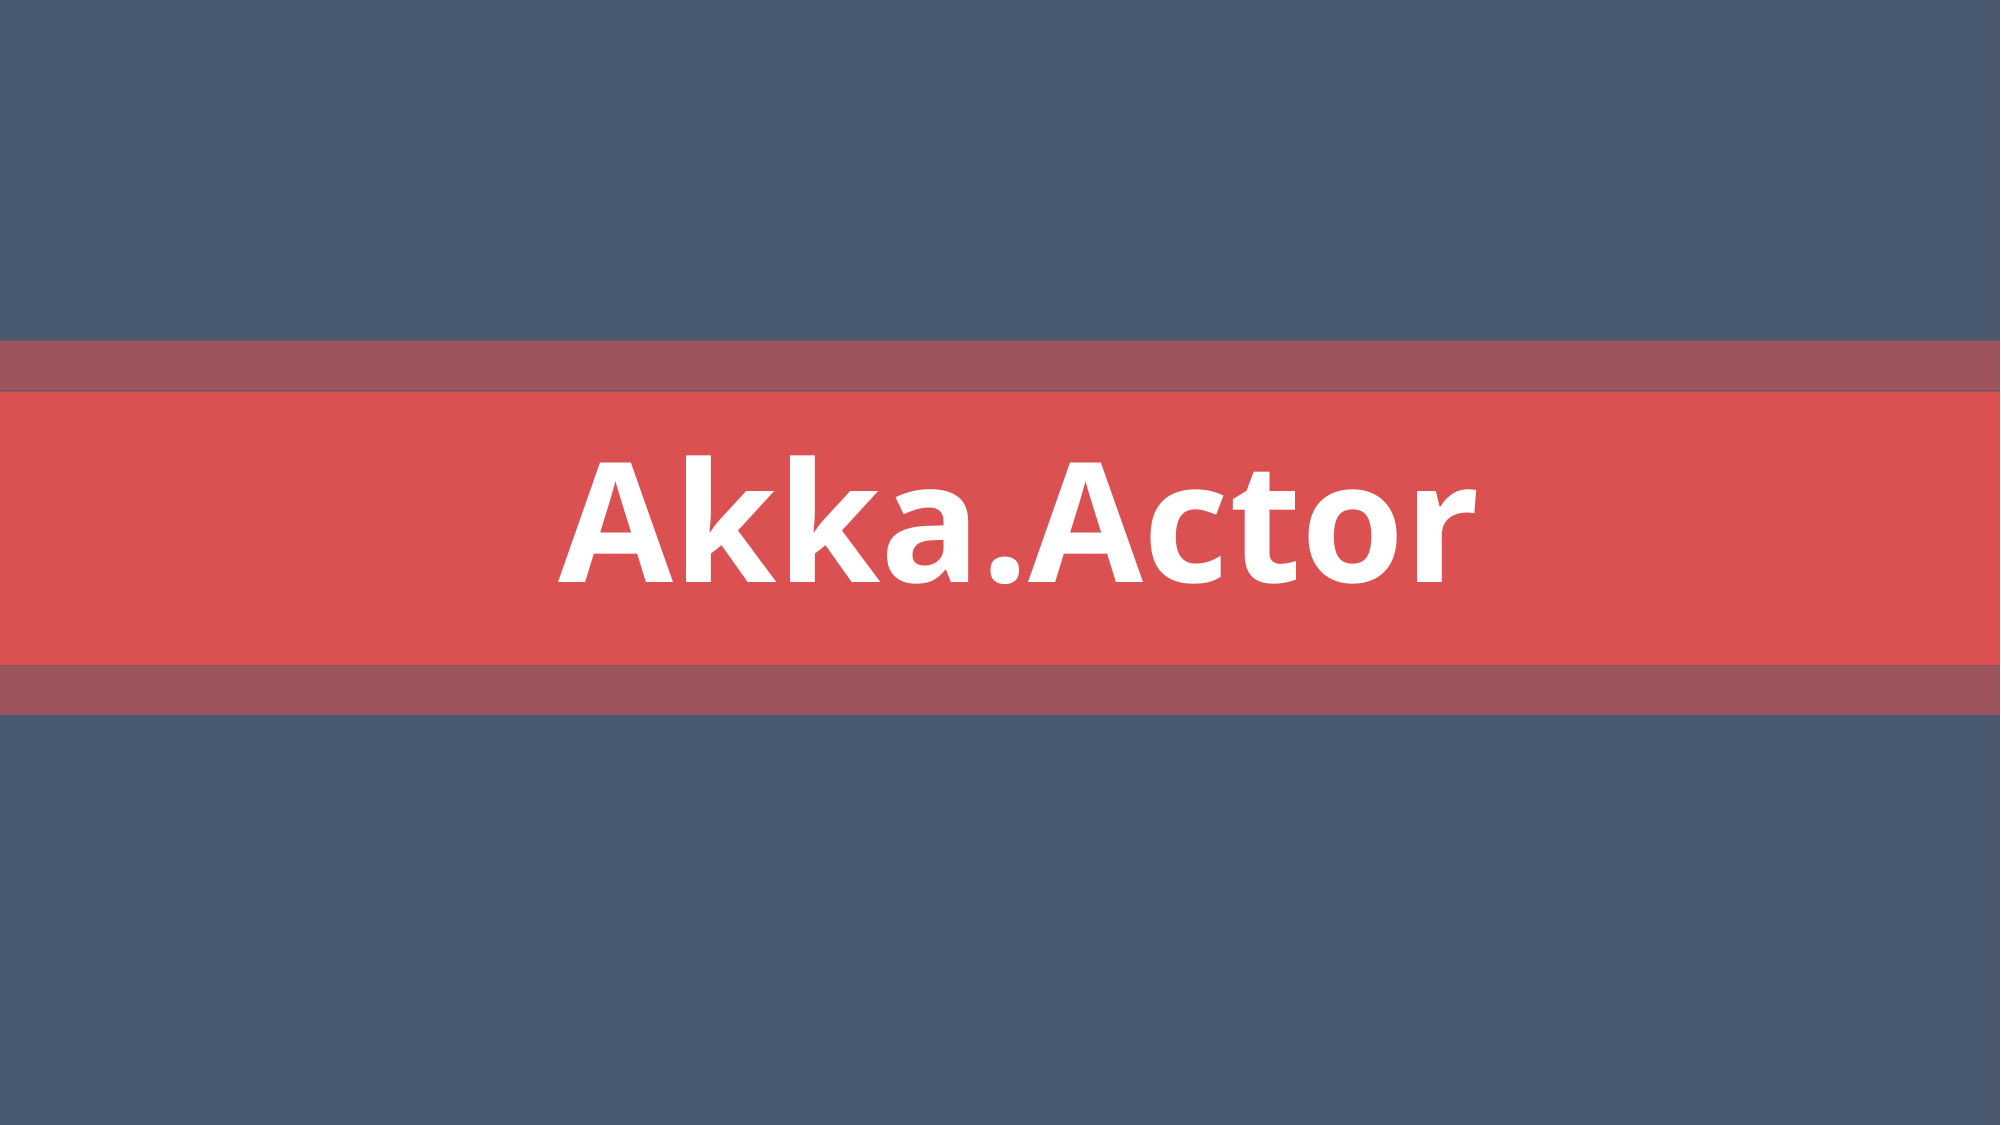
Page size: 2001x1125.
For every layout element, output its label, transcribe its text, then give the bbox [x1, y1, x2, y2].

text_box [0, 340, 2000, 391]
title Akka.Actor [157, 419, 1883, 637]
text_box [0, 391, 2000, 665]
text_box [0, 665, 2000, 715]
